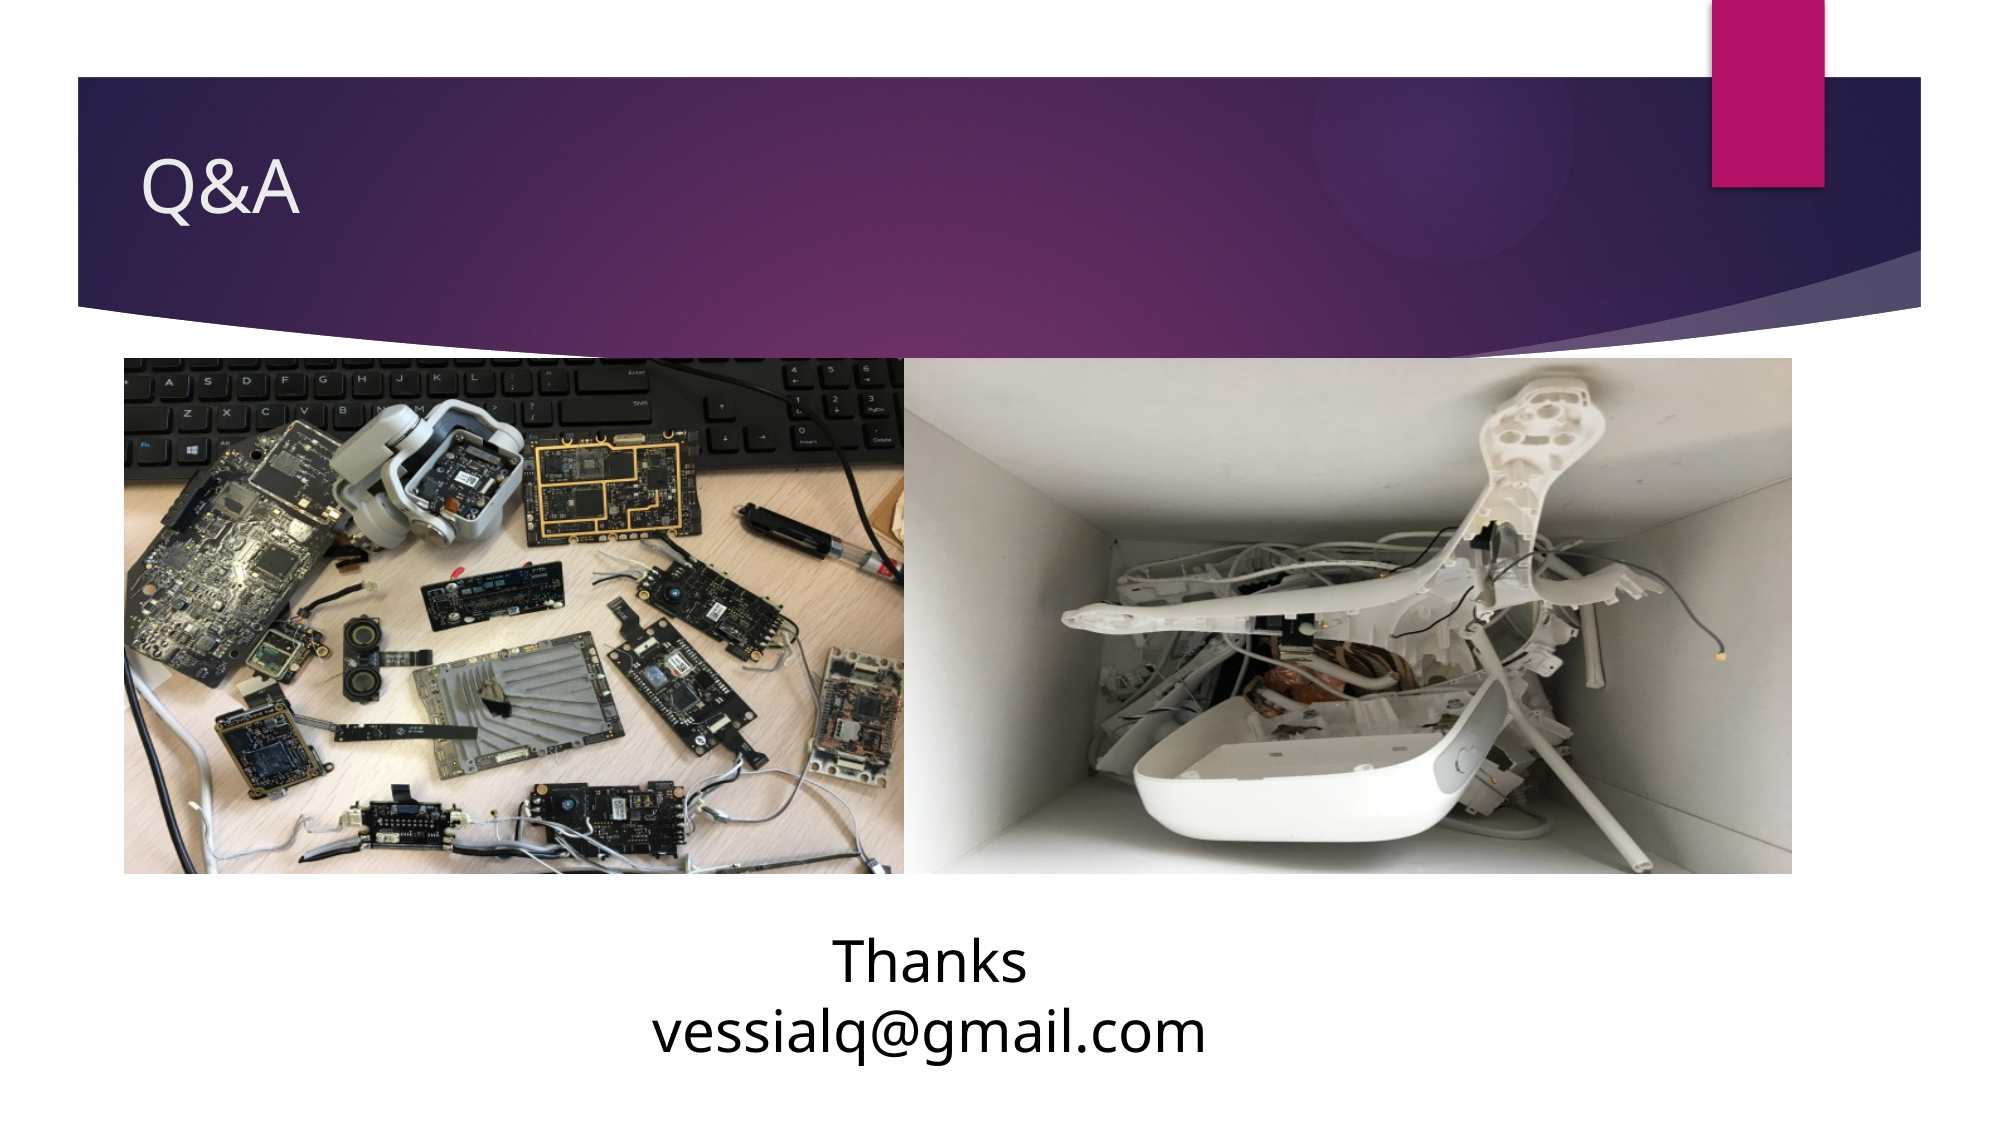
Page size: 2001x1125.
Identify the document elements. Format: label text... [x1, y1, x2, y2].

text_box Thanks vessialq@gmail.com [580, 916, 1281, 1071]
title Q&A [124, 125, 1562, 242]
picture [123, 357, 1792, 874]
